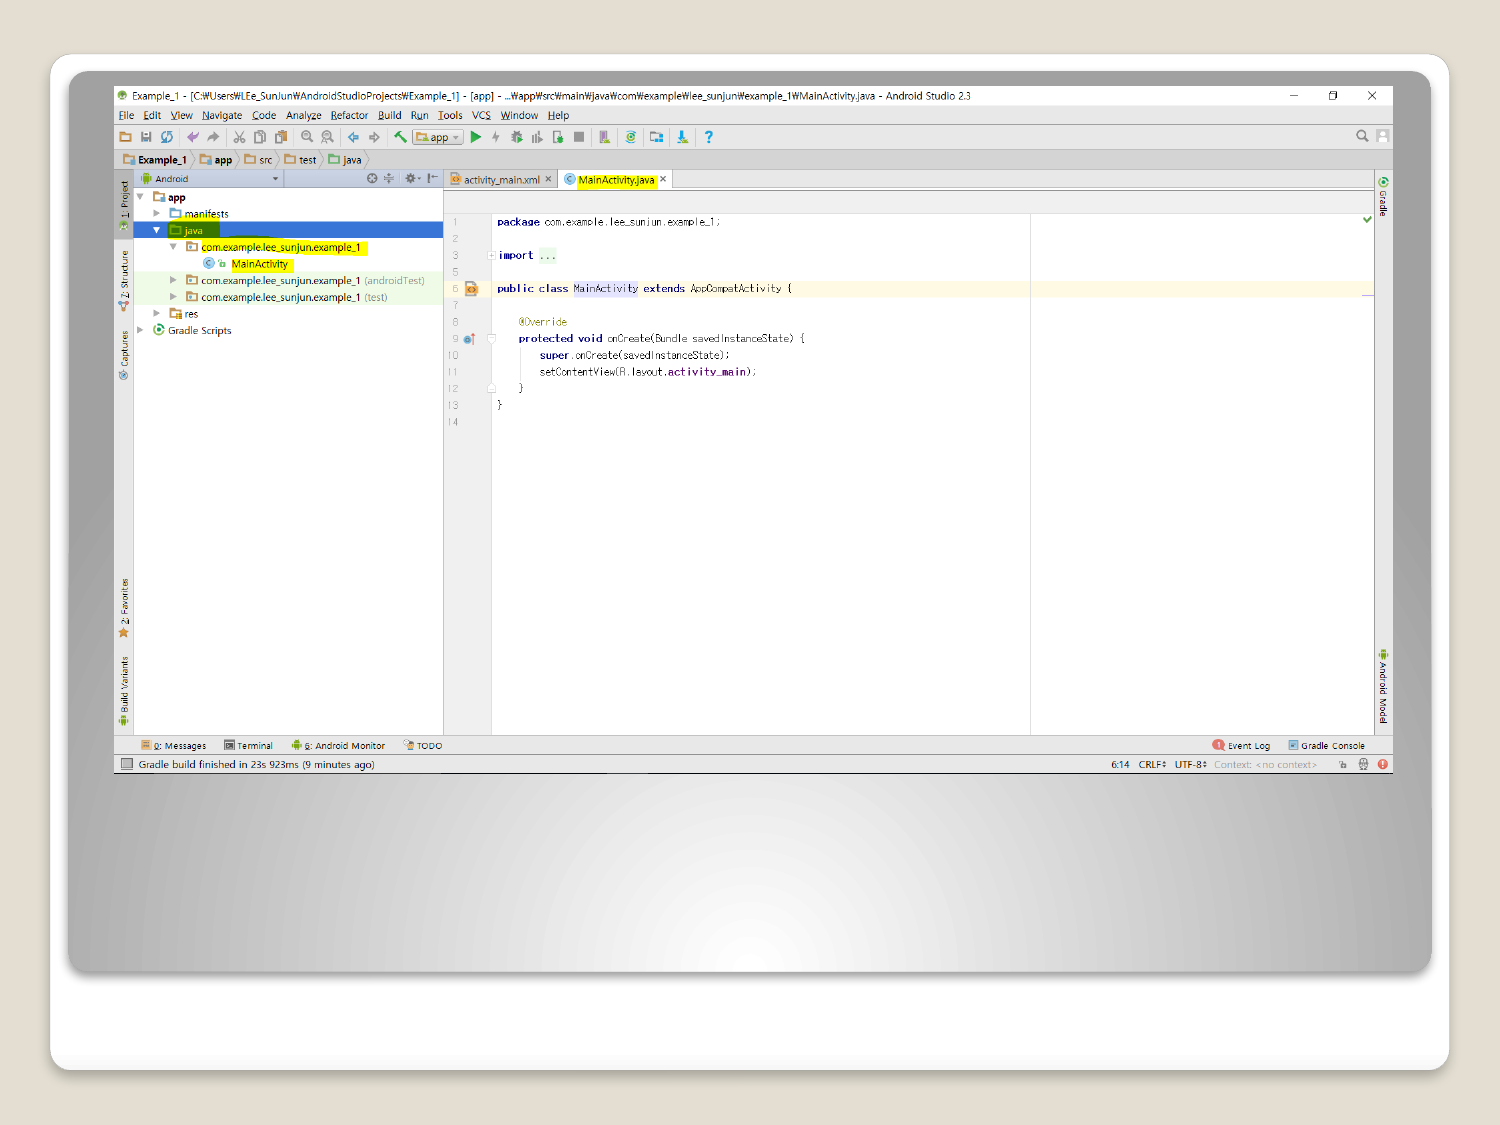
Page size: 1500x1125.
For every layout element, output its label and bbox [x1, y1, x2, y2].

list [114, 86, 1394, 775]
